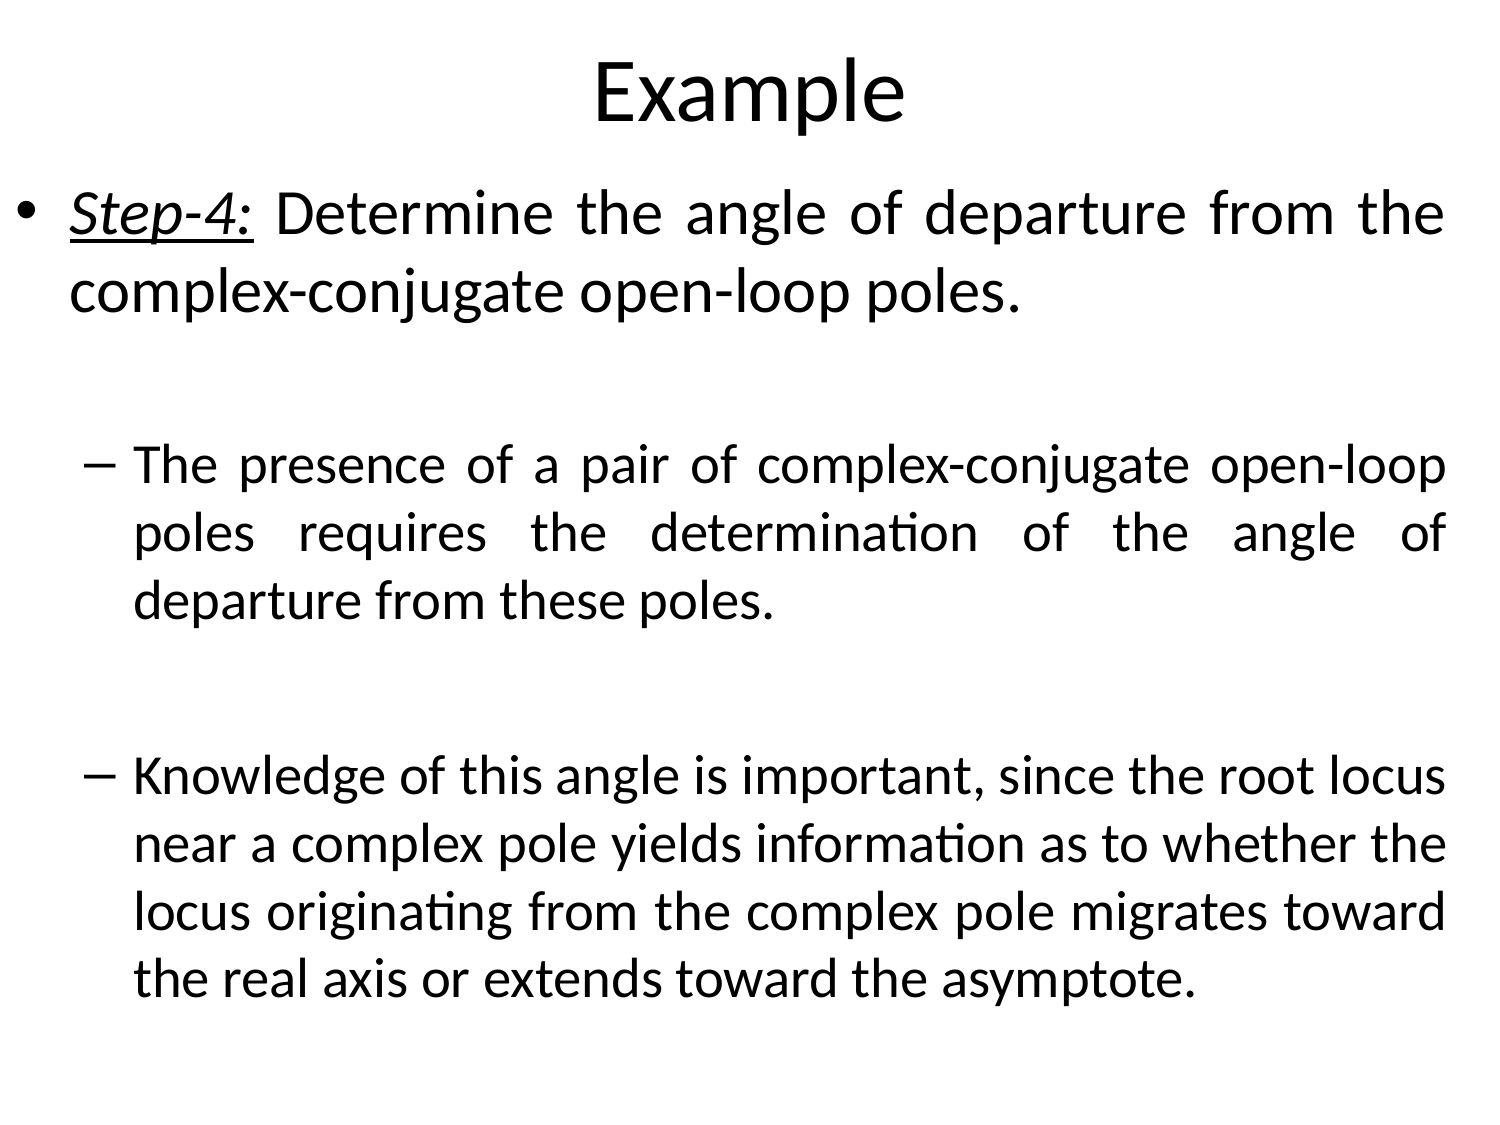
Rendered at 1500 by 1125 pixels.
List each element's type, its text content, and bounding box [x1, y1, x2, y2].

title Example [75, 12, 1425, 158]
list Step-4: Determine the angle of departure from the complex-conjugate open-loop poles. The presence of a pair of complex-conjugate open-loop poles requires the determination of the angle of departure from these poles. Knowledge of this angle is important, since the root locus near a complex pole yields information as to whether the locus originating from the complex pole migrates toward the real axis or extends toward the asymptote. [0, 162, 1463, 1088]
